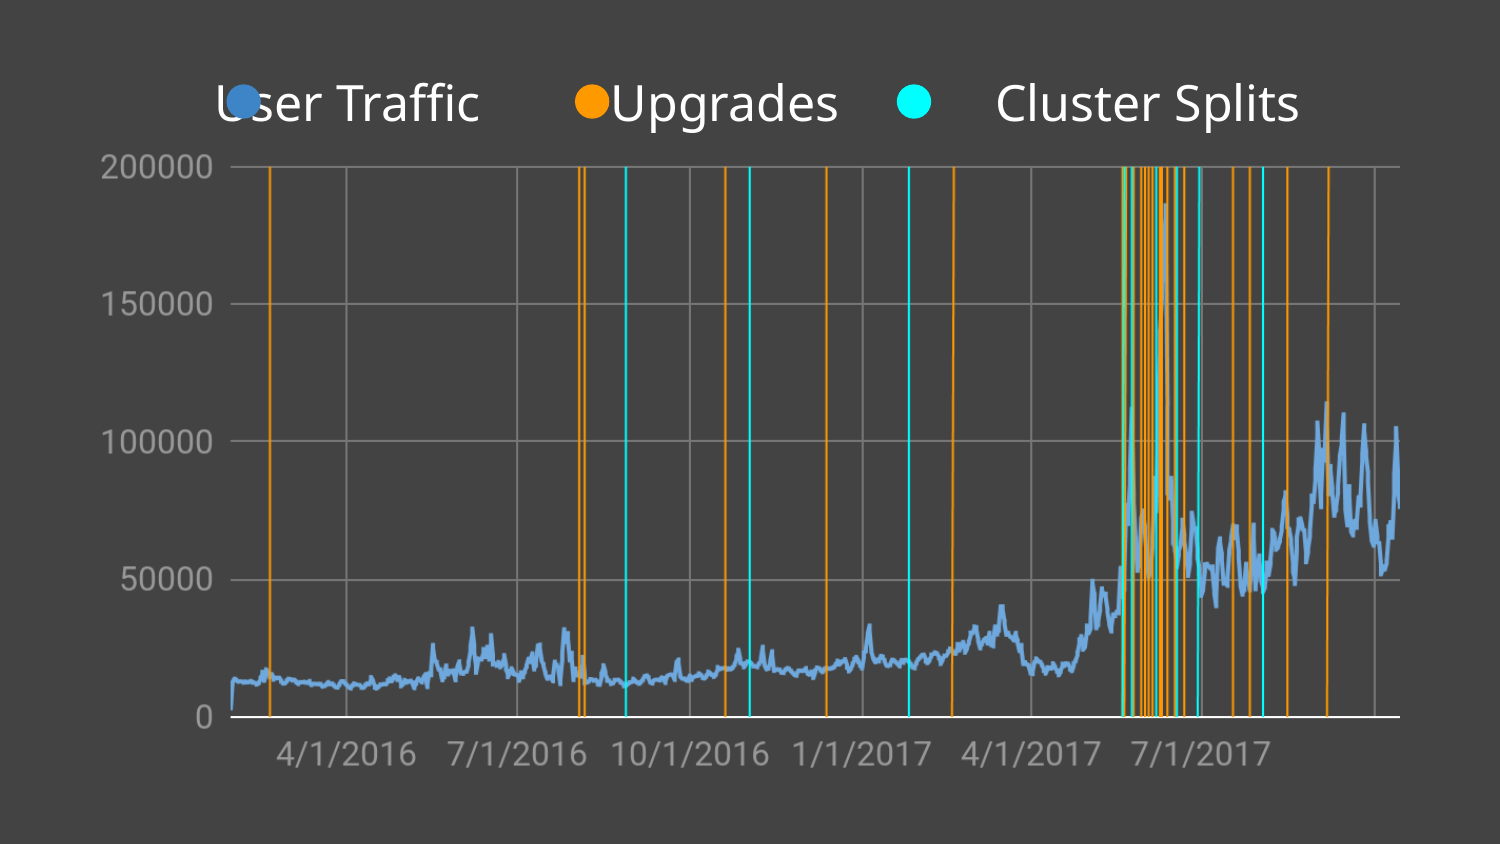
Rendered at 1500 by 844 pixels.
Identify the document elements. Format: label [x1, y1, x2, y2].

picture [61, 30, 1439, 813]
